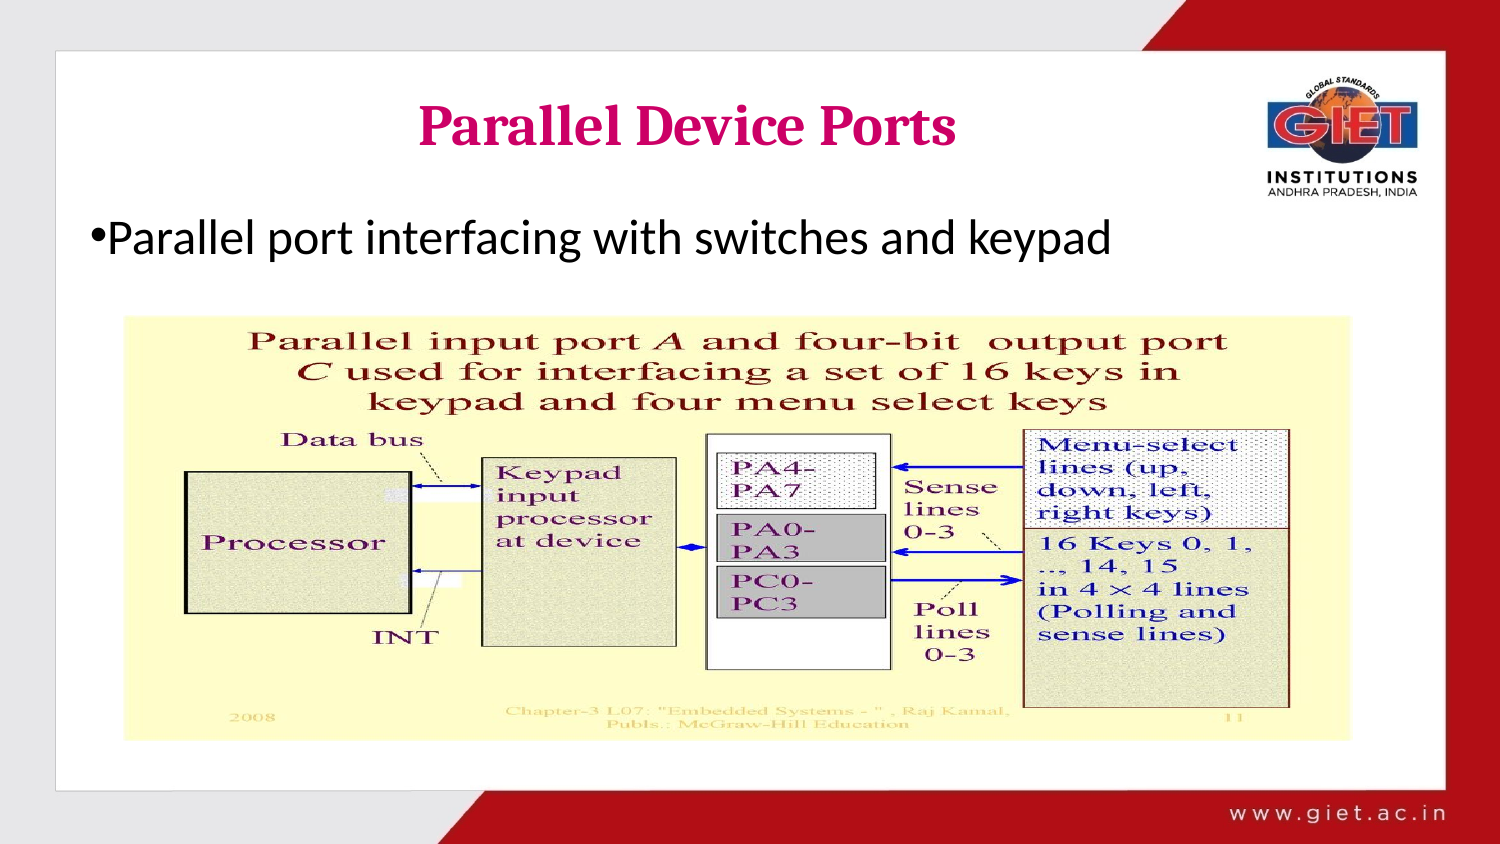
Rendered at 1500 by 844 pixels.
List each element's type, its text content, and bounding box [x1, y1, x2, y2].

title Parallel Device Ports [74, 70, 1302, 175]
picture [0, 0, 1500, 844]
list Parallel port interfacing with switches and keypad [74, 196, 1426, 754]
